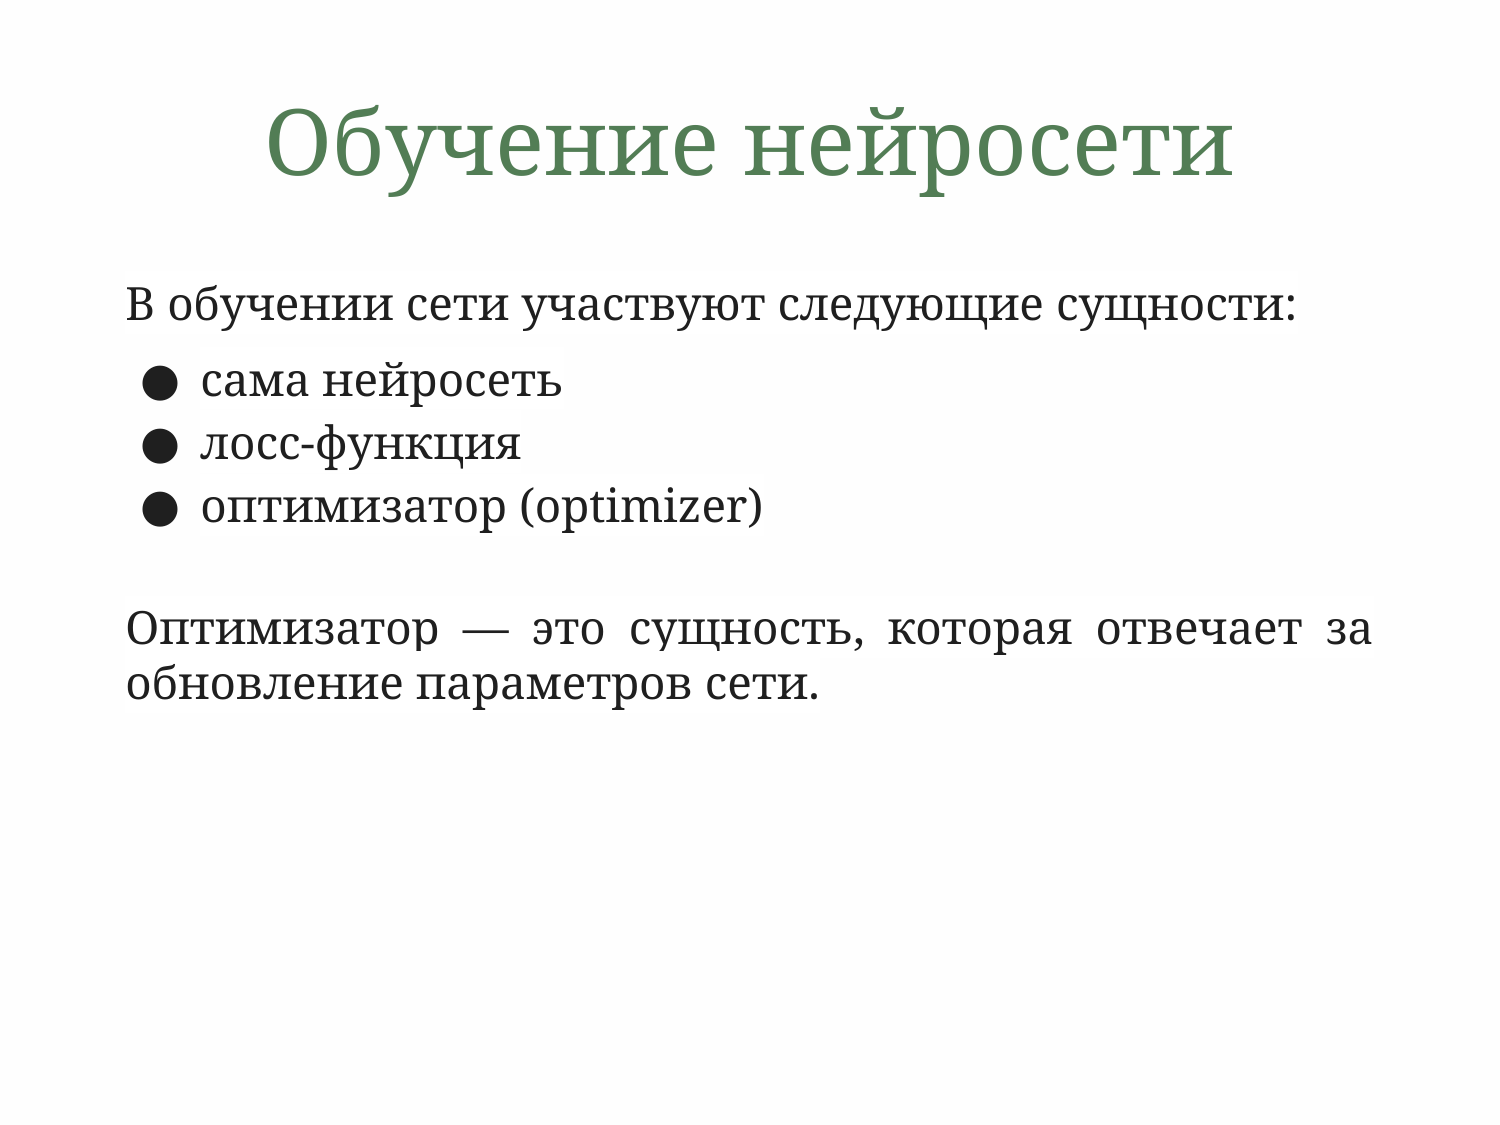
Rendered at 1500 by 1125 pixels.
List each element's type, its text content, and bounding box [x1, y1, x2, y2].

title Обучение нейросети [75, 45, 1425, 233]
text_box В обучении сети участвуют следующие сущности: сама нейросеть лосс-функция оптимизатор (optimizer) Оптимизатор — это сущность, которая отвечает за обновление параметров сети. [110, 251, 1390, 916]
